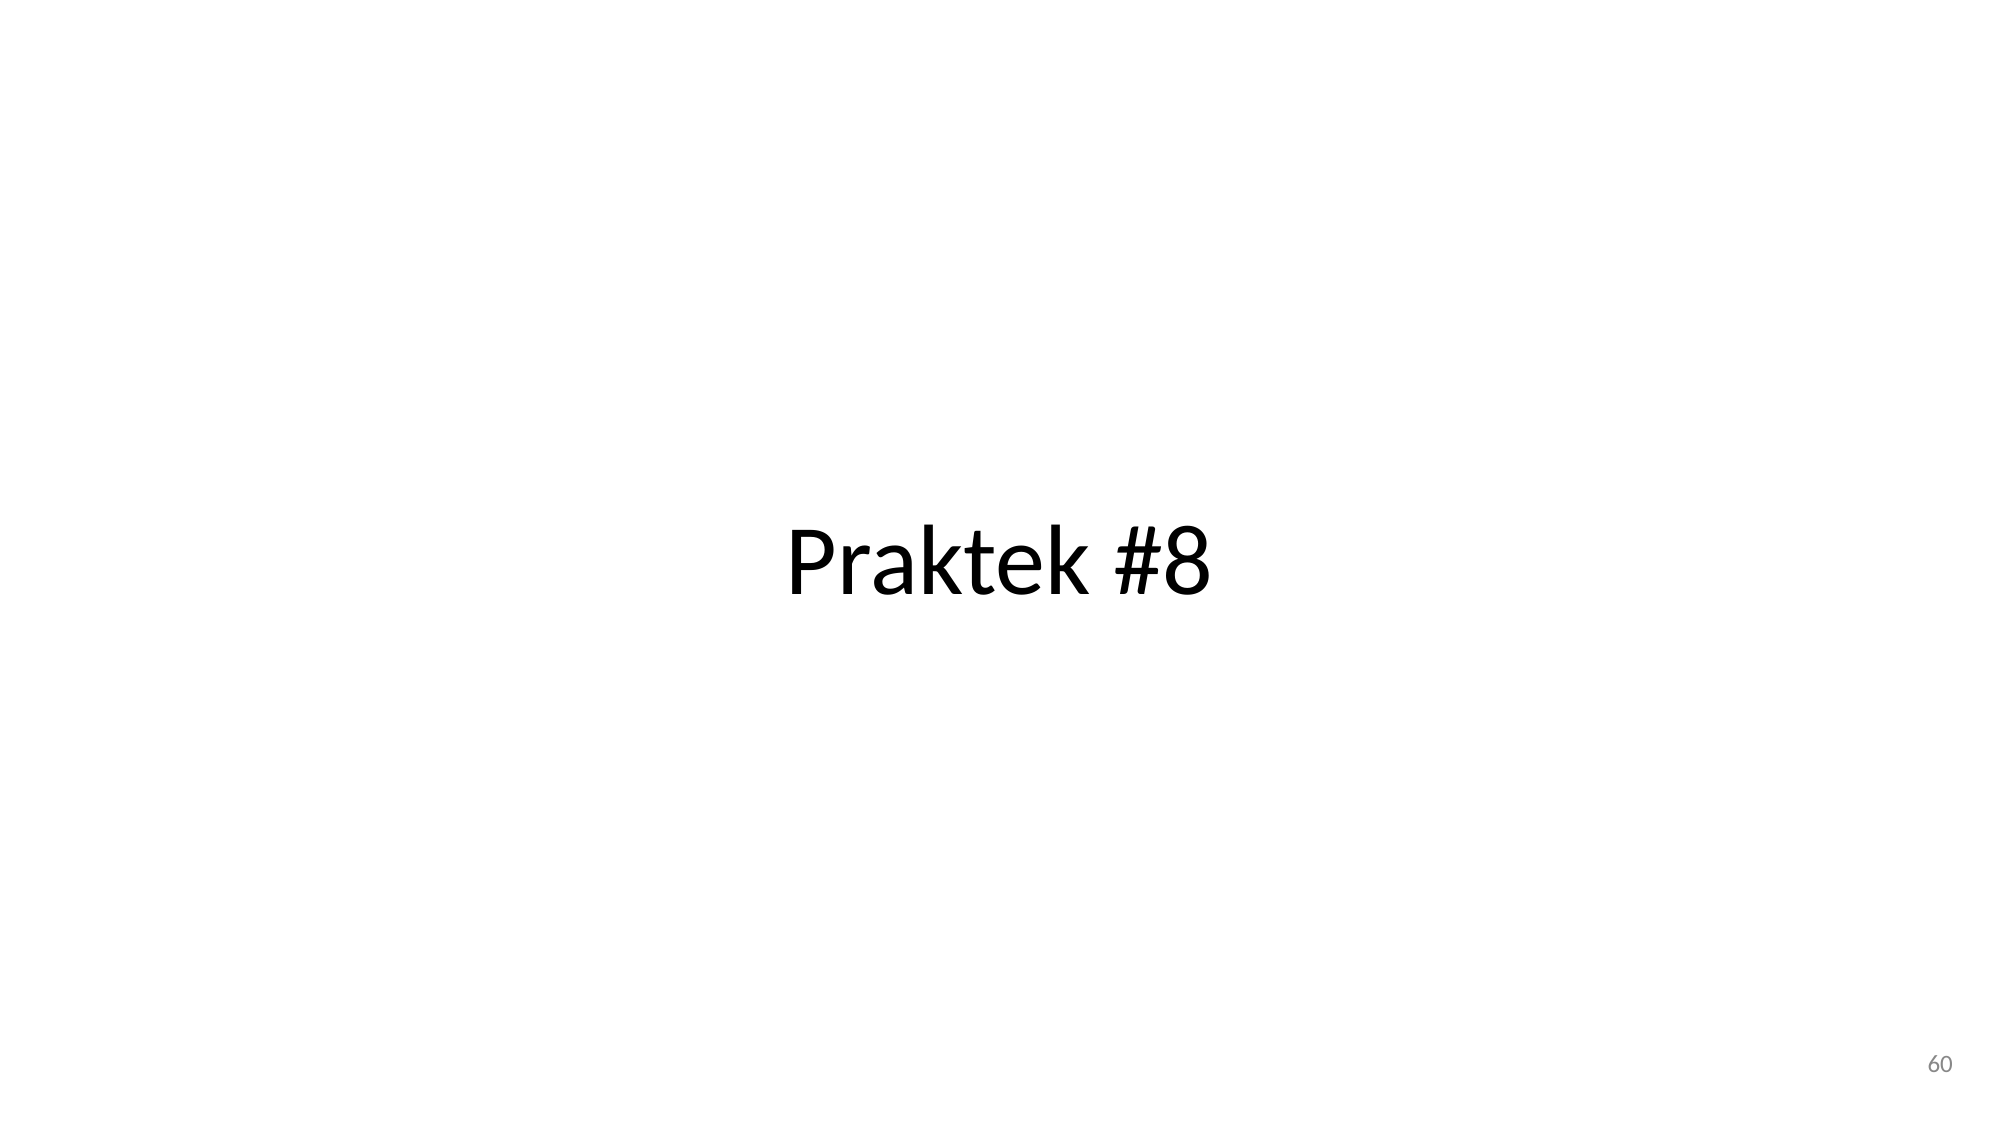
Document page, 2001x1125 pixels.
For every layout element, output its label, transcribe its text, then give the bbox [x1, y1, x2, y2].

slide_number ‹#› [1853, 1019, 1974, 1106]
title Praktek #8 [68, 470, 1932, 655]
